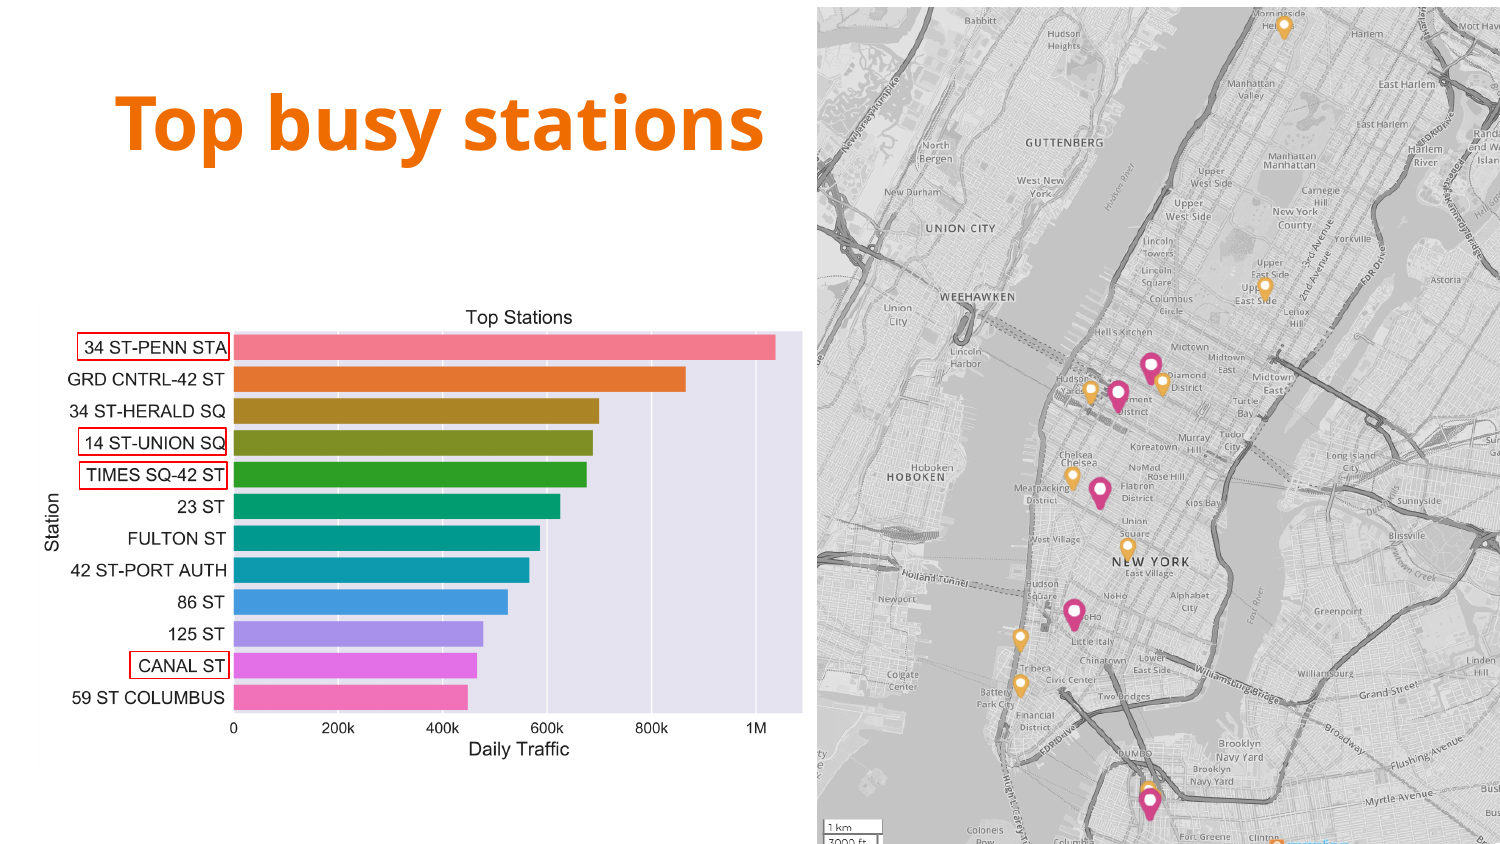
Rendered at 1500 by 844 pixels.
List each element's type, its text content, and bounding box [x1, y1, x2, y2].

picture [36, 302, 810, 767]
picture [817, 7, 1500, 844]
title Top busy stations [103, 44, 812, 208]
